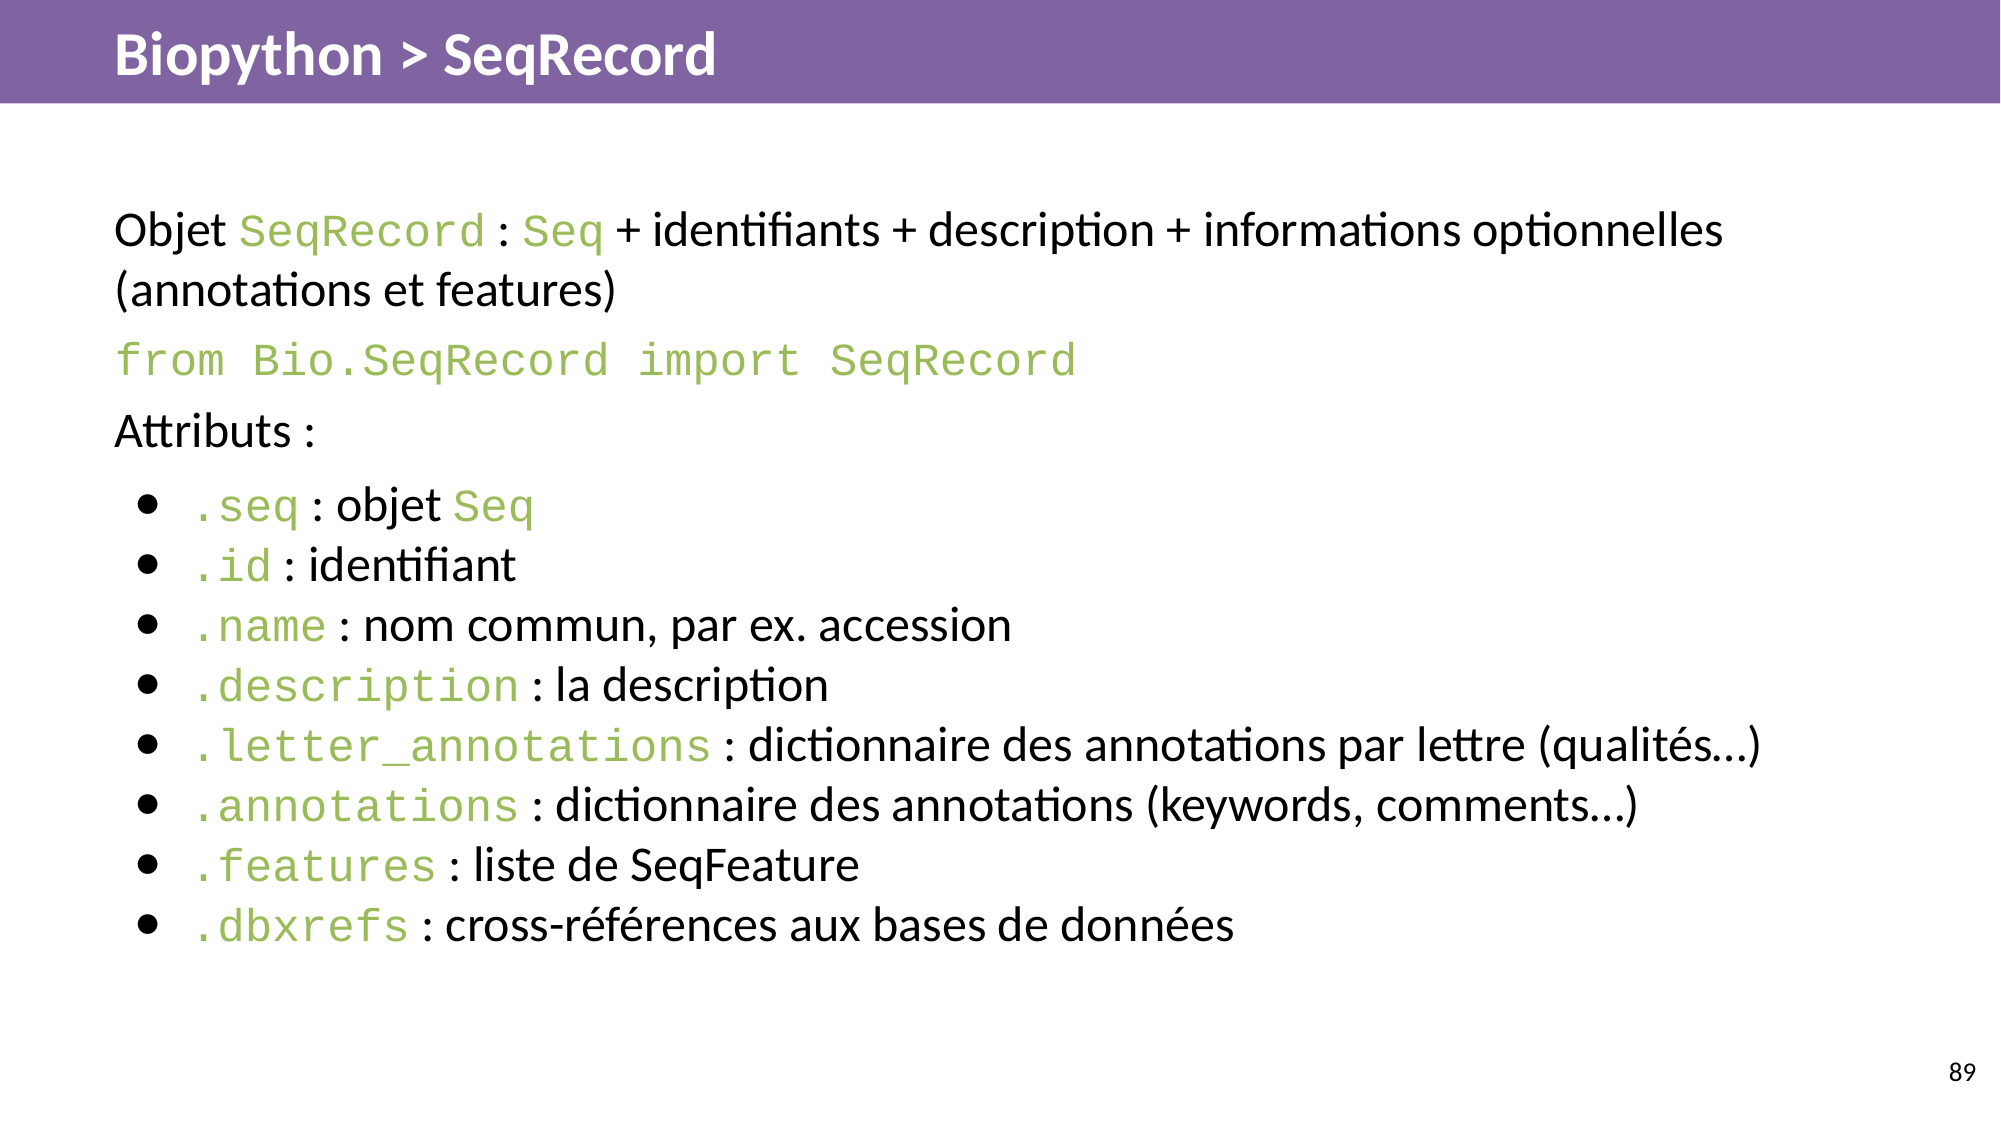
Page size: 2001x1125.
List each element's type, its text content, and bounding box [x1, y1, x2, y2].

title Biopython > SeqRecord [99, 0, 2000, 104]
slide_number ‹#› [1871, 1038, 1992, 1125]
list Objet SeqRecord : Seq + identifiants + description + informations optionnelles (annotations et features) from Bio.SeqRecord import SeqRecord Attributs : .seq : objet Seq .id : identifiant .name : nom commun, par ex. accession .description : la description .letter_annotations : dictionnaire des annotations par lettre (qualités…) .annotations : dictionnaire des annotations (keywords, comments…) .features : liste de SeqFeature .dbxrefs : cross-références aux bases de données [99, 181, 1900, 1005]
